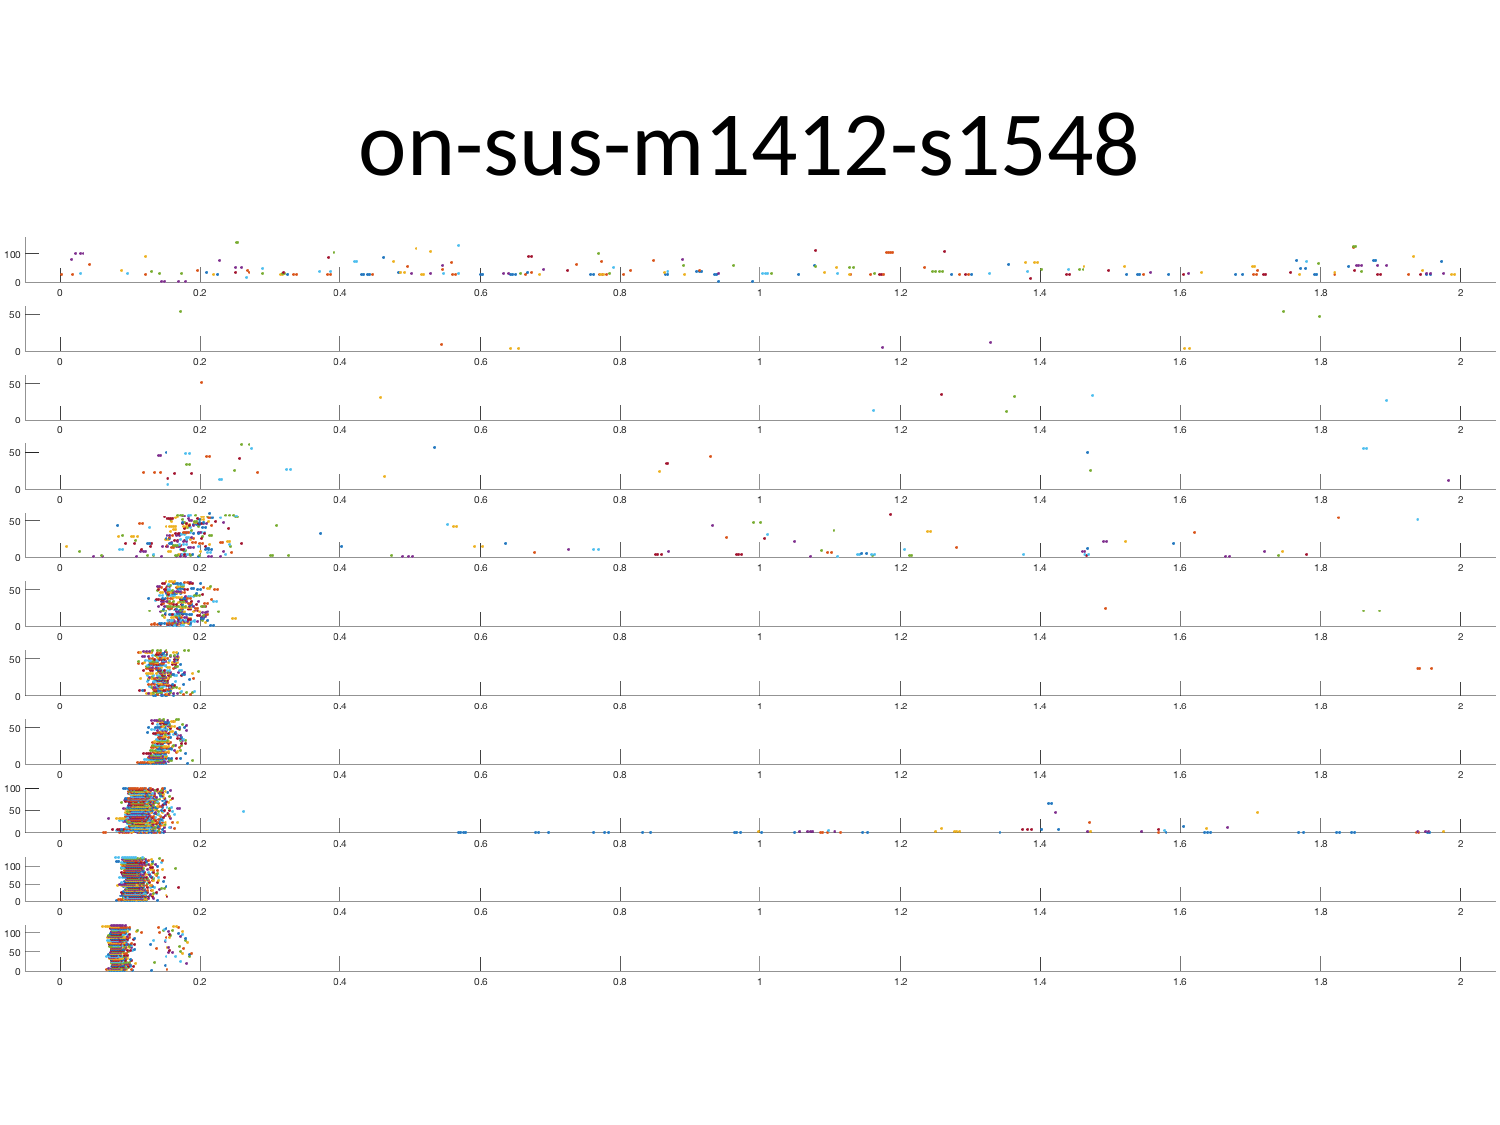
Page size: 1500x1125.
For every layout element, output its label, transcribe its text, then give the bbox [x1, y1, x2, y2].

picture [0, 232, 1500, 990]
title on-sus-m1412-s1548 [75, 45, 1425, 230]
